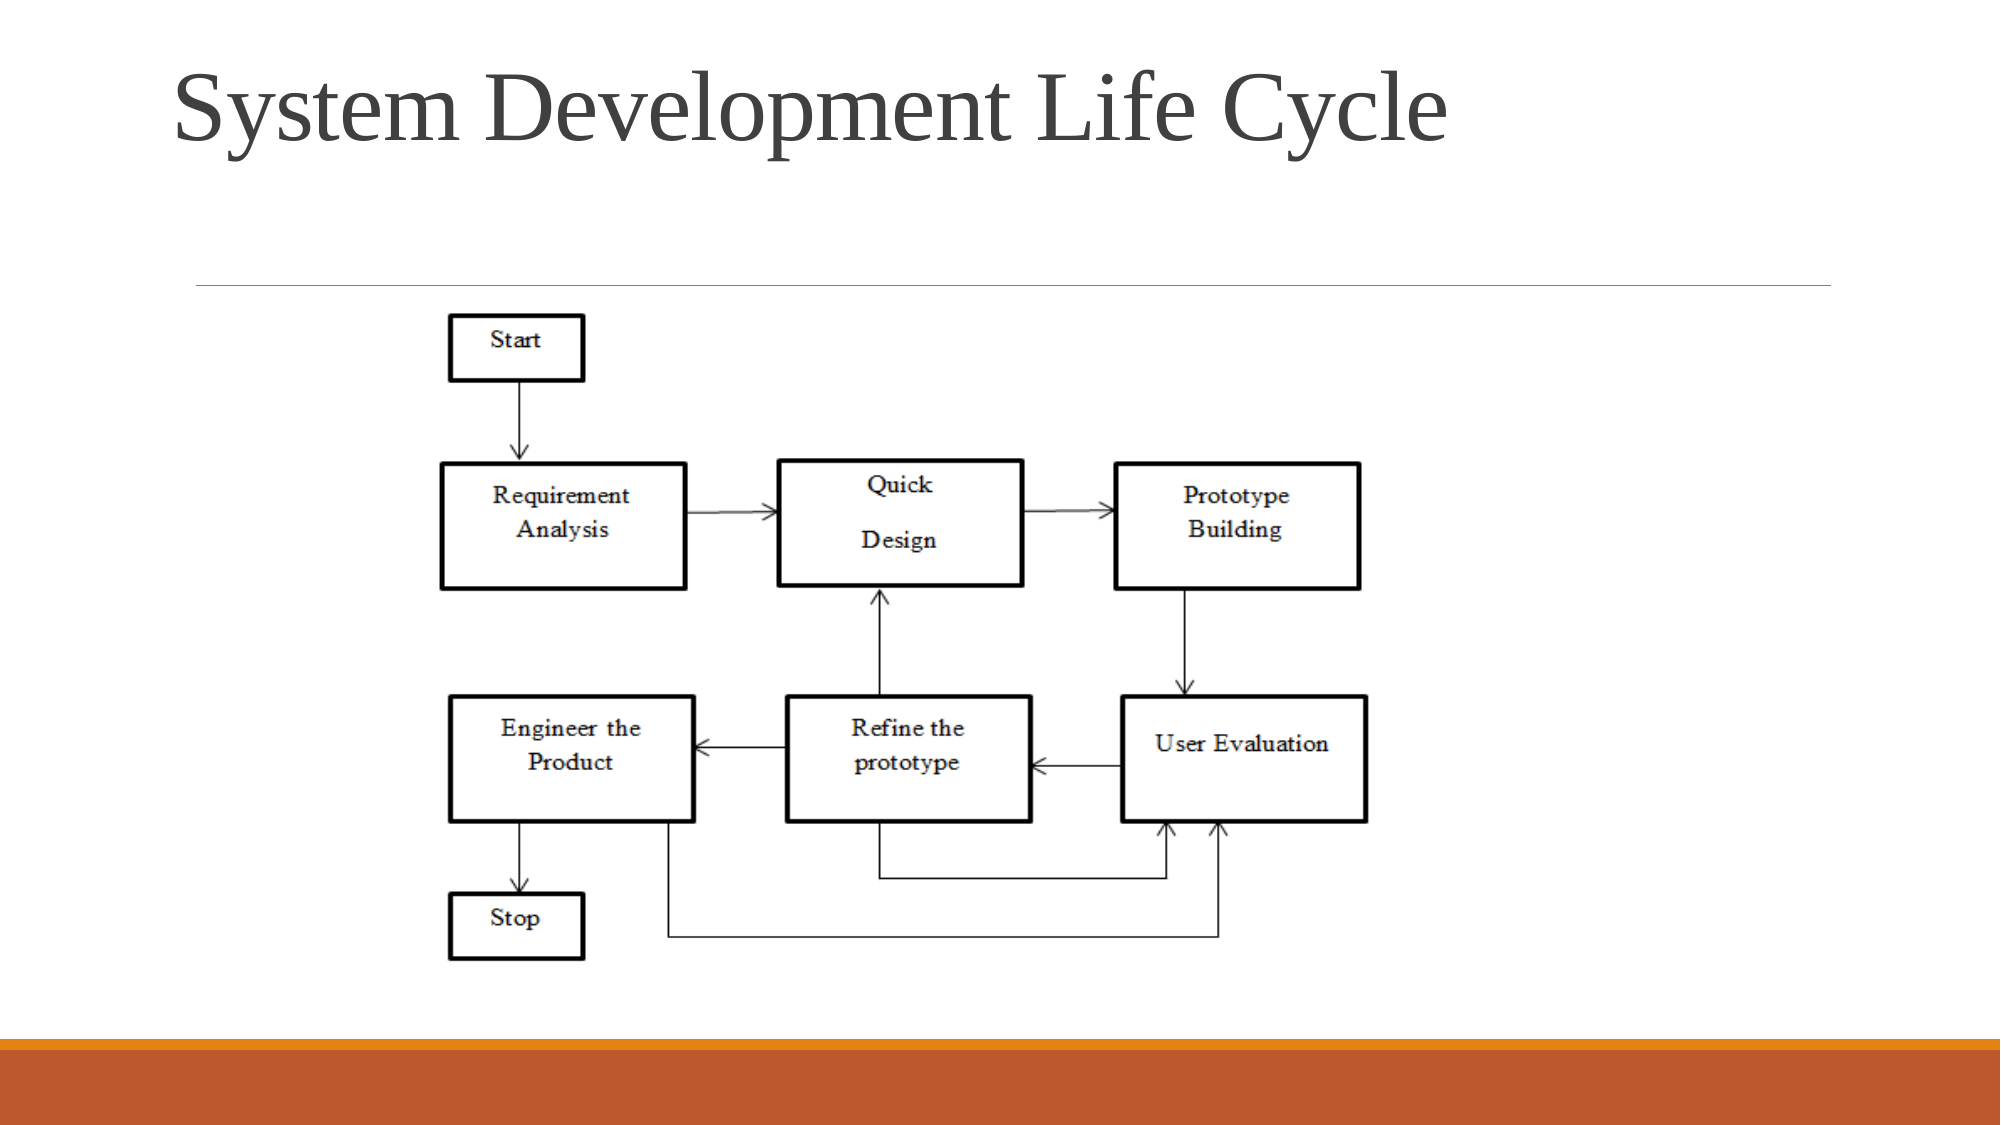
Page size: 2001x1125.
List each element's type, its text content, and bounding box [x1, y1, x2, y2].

picture [331, 288, 1449, 993]
title System Development Life Cycle [156, 25, 1567, 168]
